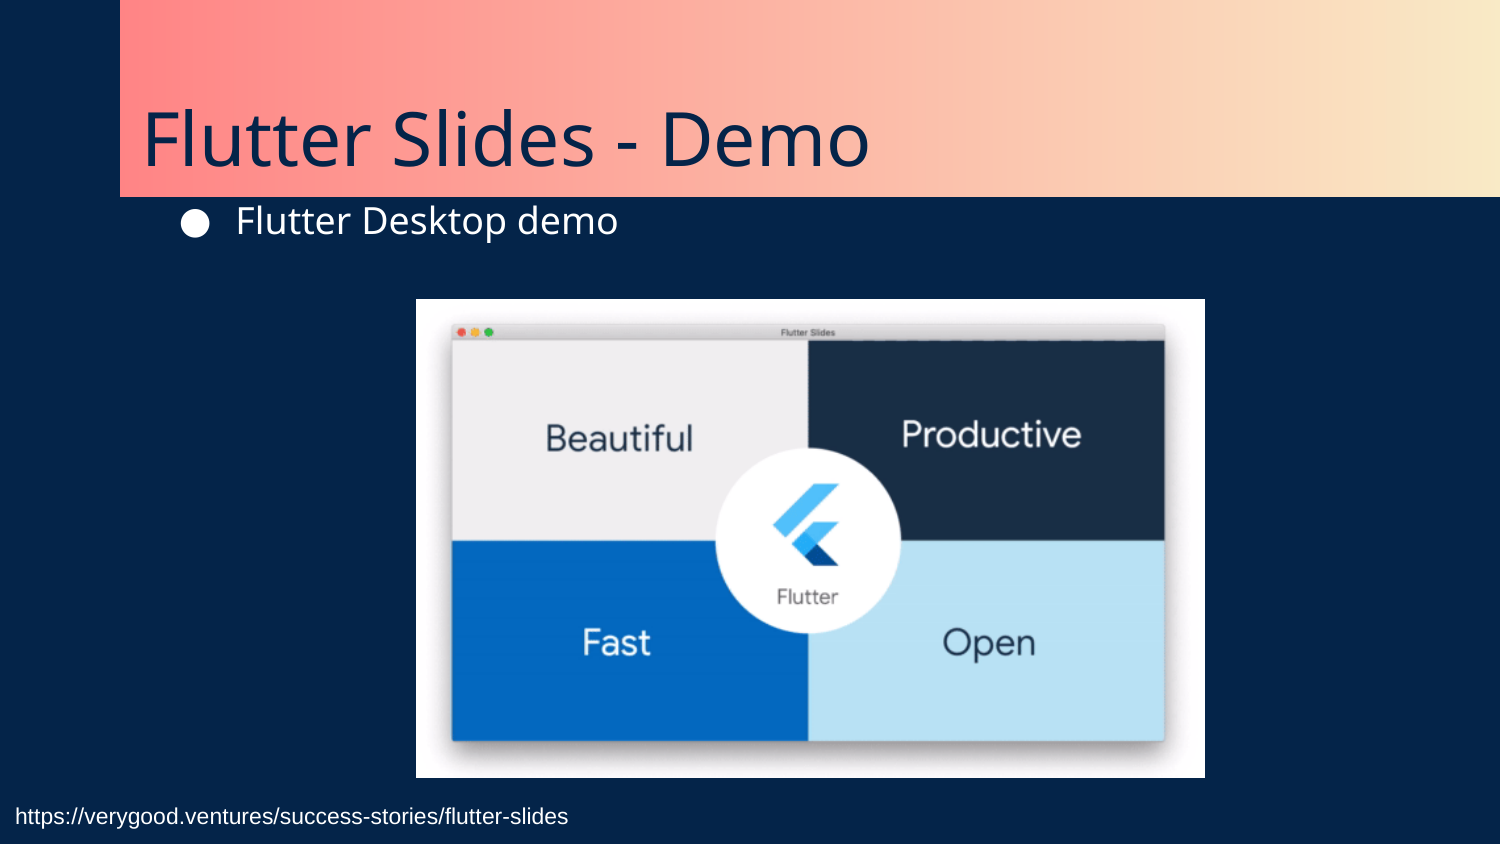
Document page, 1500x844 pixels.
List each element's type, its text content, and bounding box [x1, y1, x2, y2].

text_box Flutter Desktop demo [160, 196, 1418, 778]
text_box https://verygood.ventures/success-stories/flutter-slides [0, 787, 950, 843]
list Flutter Slides - Demo [135, 77, 1486, 188]
picture [416, 299, 1205, 779]
text_box [120, 0, 1500, 197]
